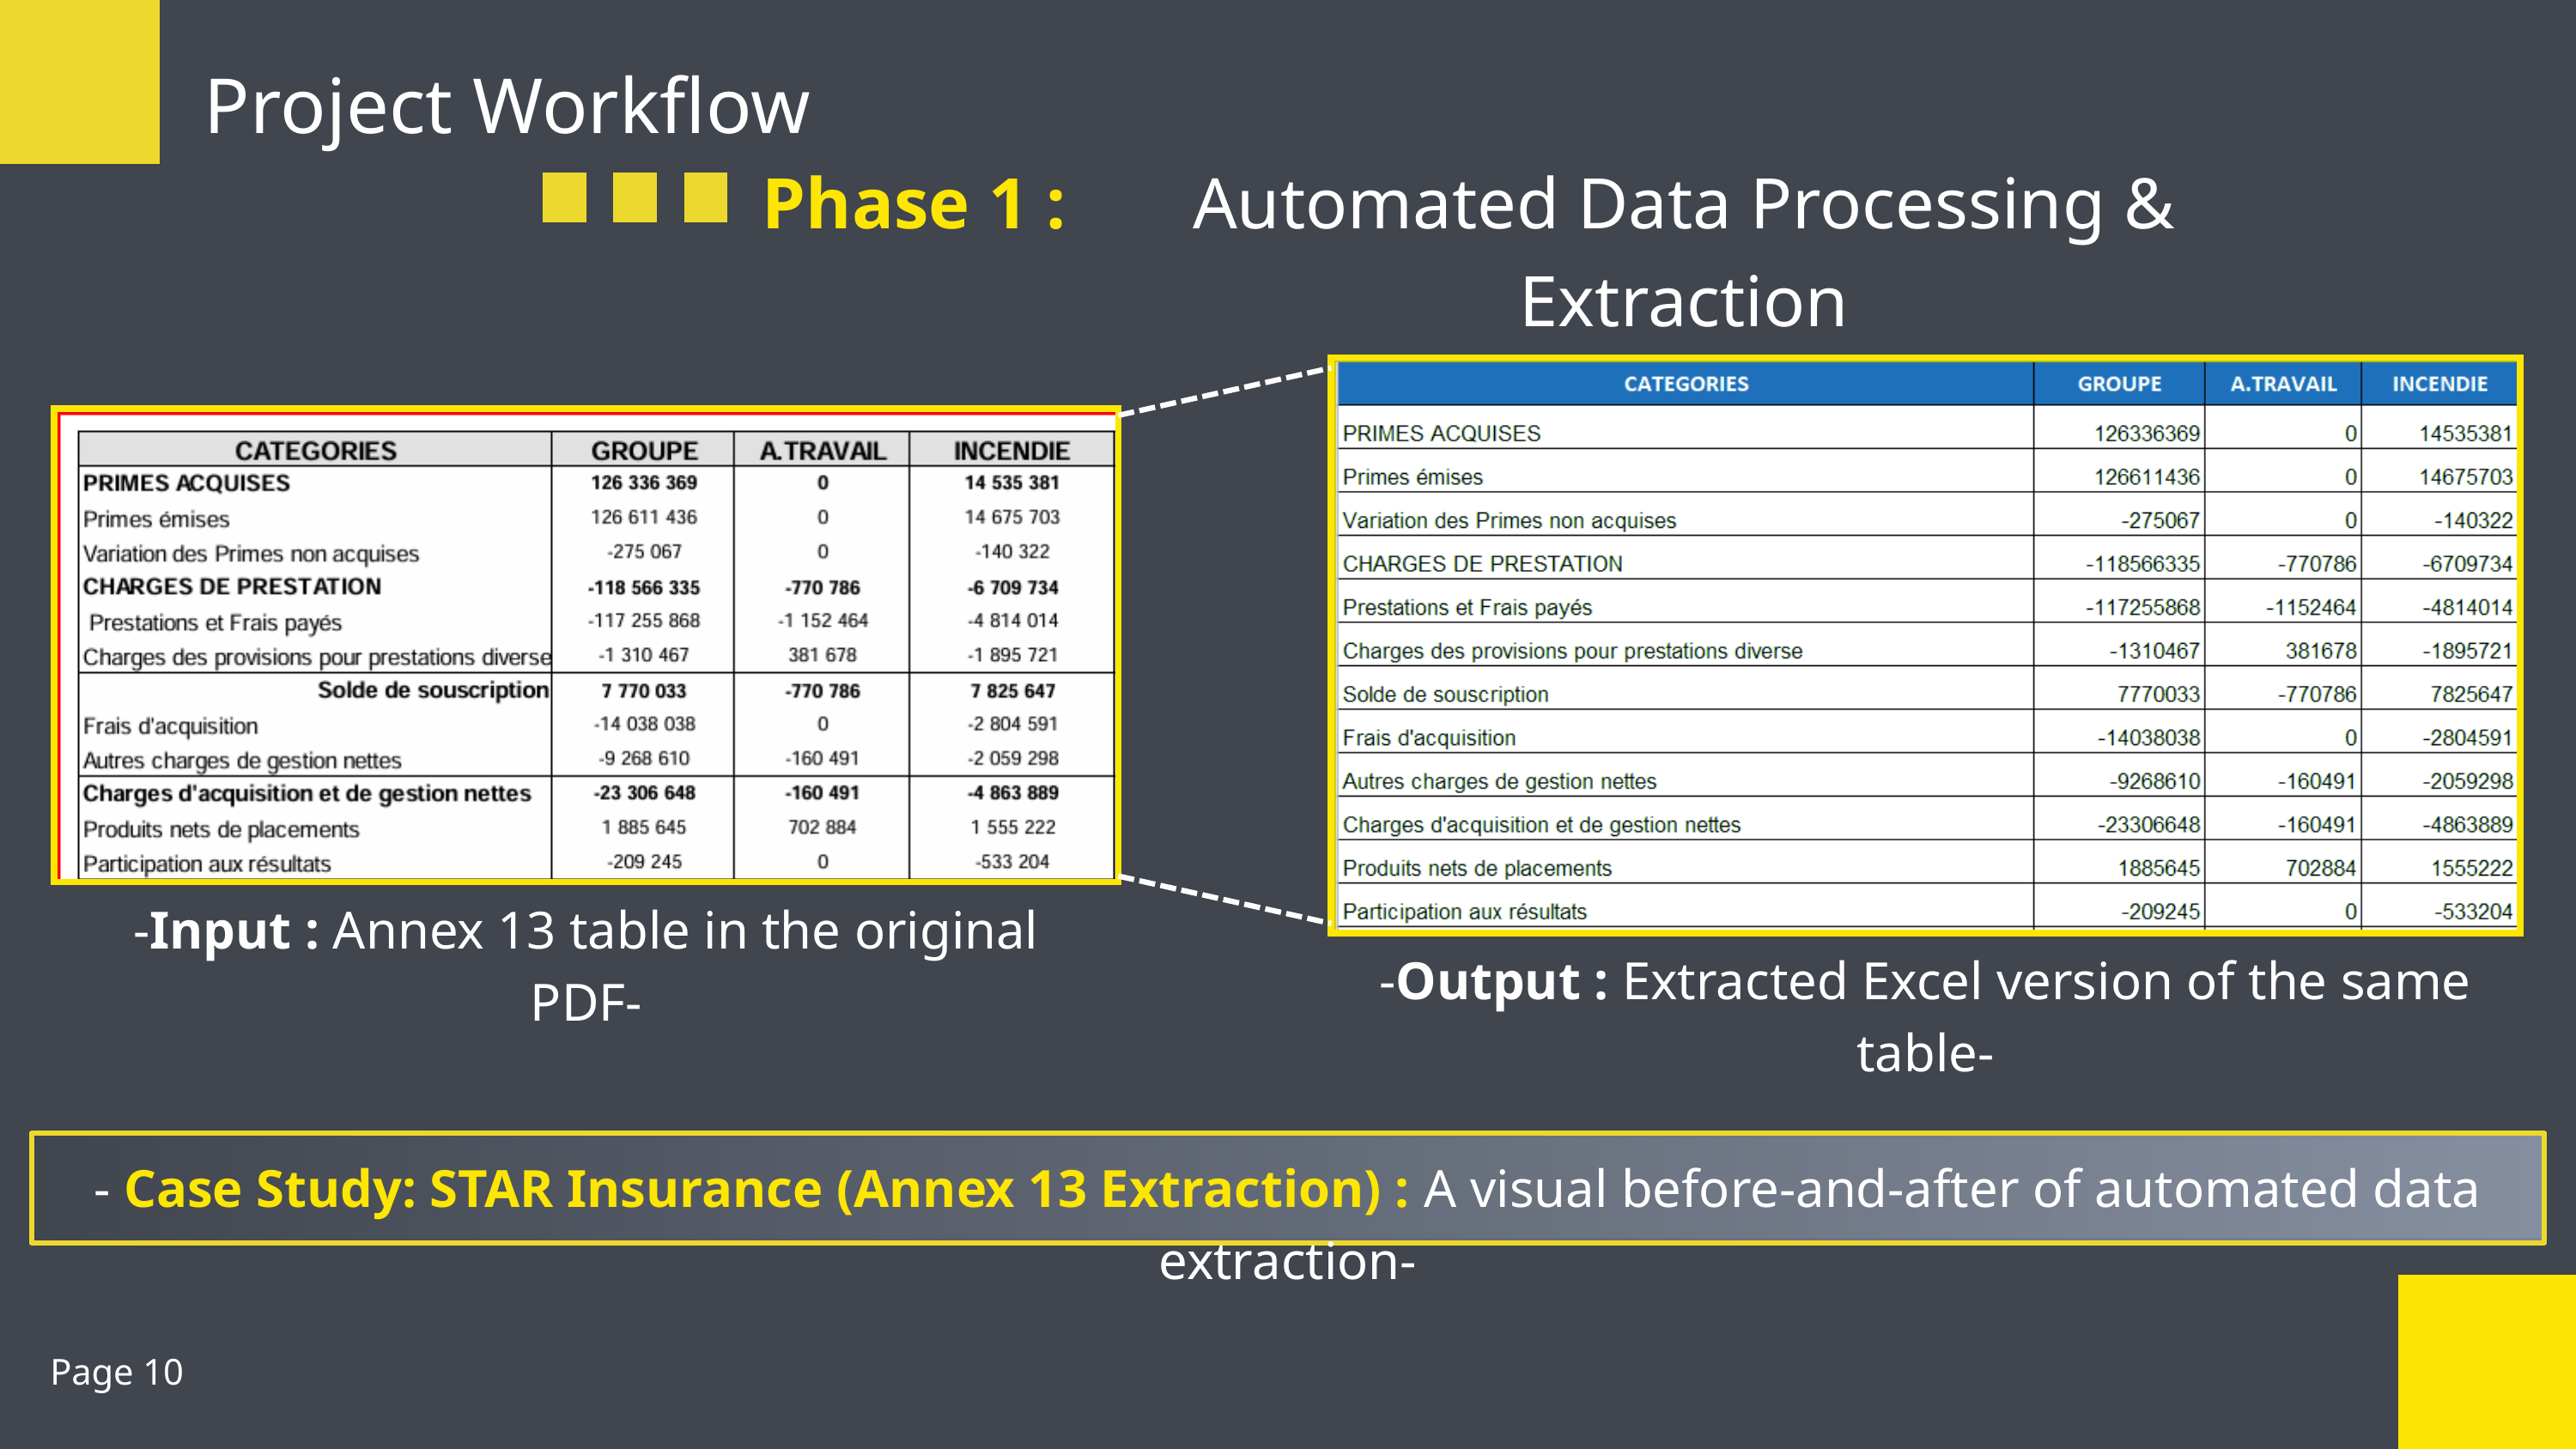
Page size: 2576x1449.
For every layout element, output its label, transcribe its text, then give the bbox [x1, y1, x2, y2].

text_box Phase 1 : [727, 144, 1102, 243]
text_box [54, 409, 1119, 882]
text_box Project Workflow [164, 41, 972, 149]
text_box Automated Data Processing & Extraction [1023, 144, 2346, 341]
text_box - Case Study: STAR Insurance (Annex 13 Extraction) : A visual before-and-after of automated data extraction- [39, 1145, 2537, 1290]
text_box -Output : Extracted Excel version of the same table- [1347, 937, 2504, 1082]
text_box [613, 172, 658, 223]
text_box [0, 0, 161, 164]
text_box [542, 172, 587, 223]
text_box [683, 172, 728, 223]
text_box -Input : Annex 13 table in the original PDF- [96, 887, 1077, 1032]
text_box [2397, 1274, 2576, 1449]
text_box [31, 1133, 2544, 1243]
text_box [1331, 357, 2520, 934]
text_box Page 10 [50, 1342, 184, 1392]
